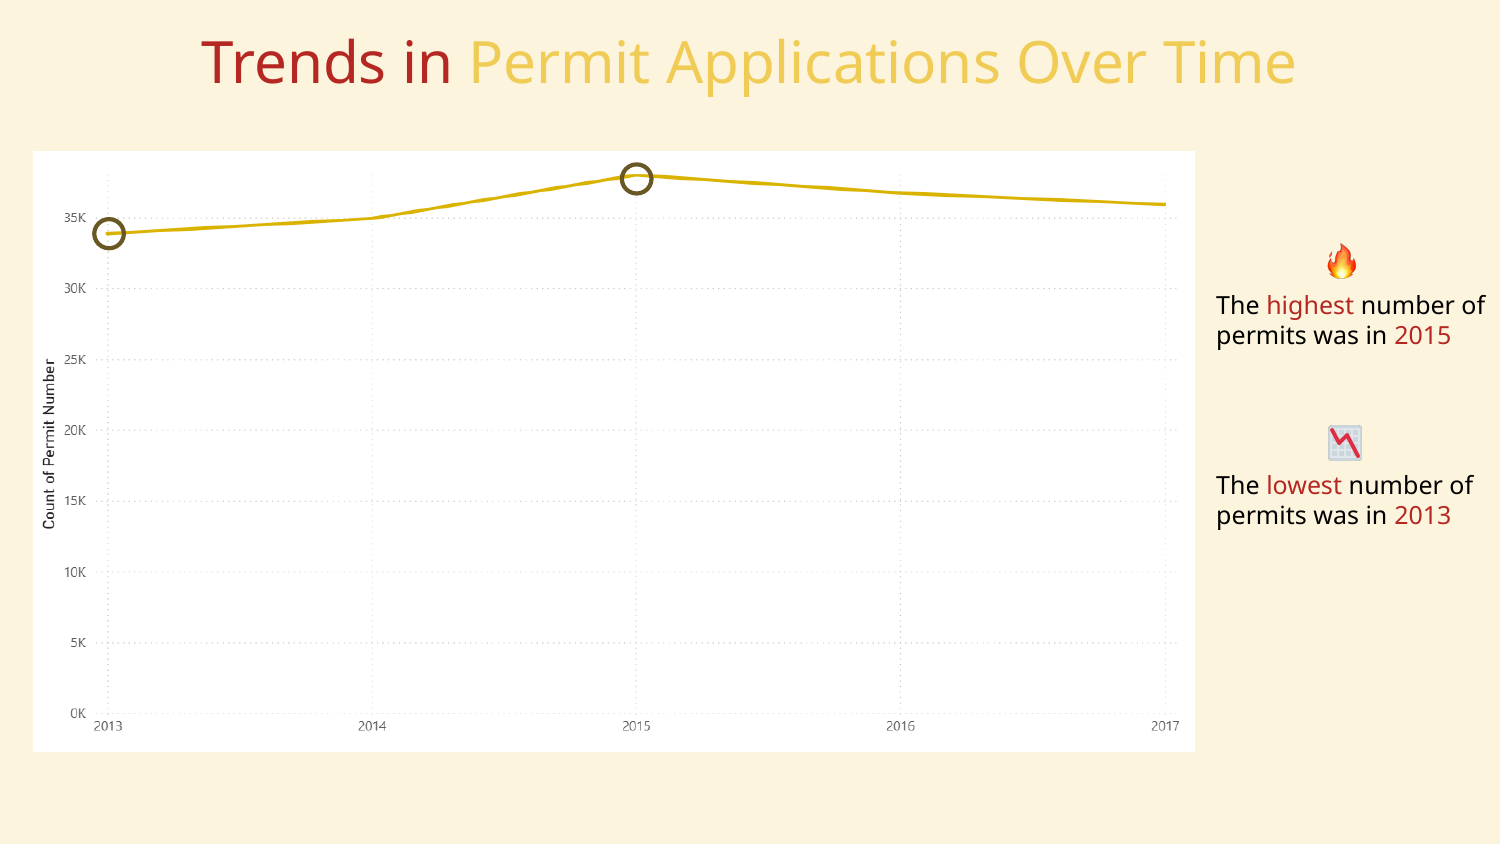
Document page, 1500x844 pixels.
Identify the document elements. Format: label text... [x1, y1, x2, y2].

text_box The lowest number of permits was in 2013 [1201, 462, 1500, 537]
picture [1328, 425, 1362, 461]
text_box The highest number of permits was in 2015 [1201, 282, 1500, 358]
text_box Trends in Permit Applications Over Time [118, 10, 1382, 105]
picture [32, 151, 1196, 752]
picture [1313, 218, 1370, 304]
